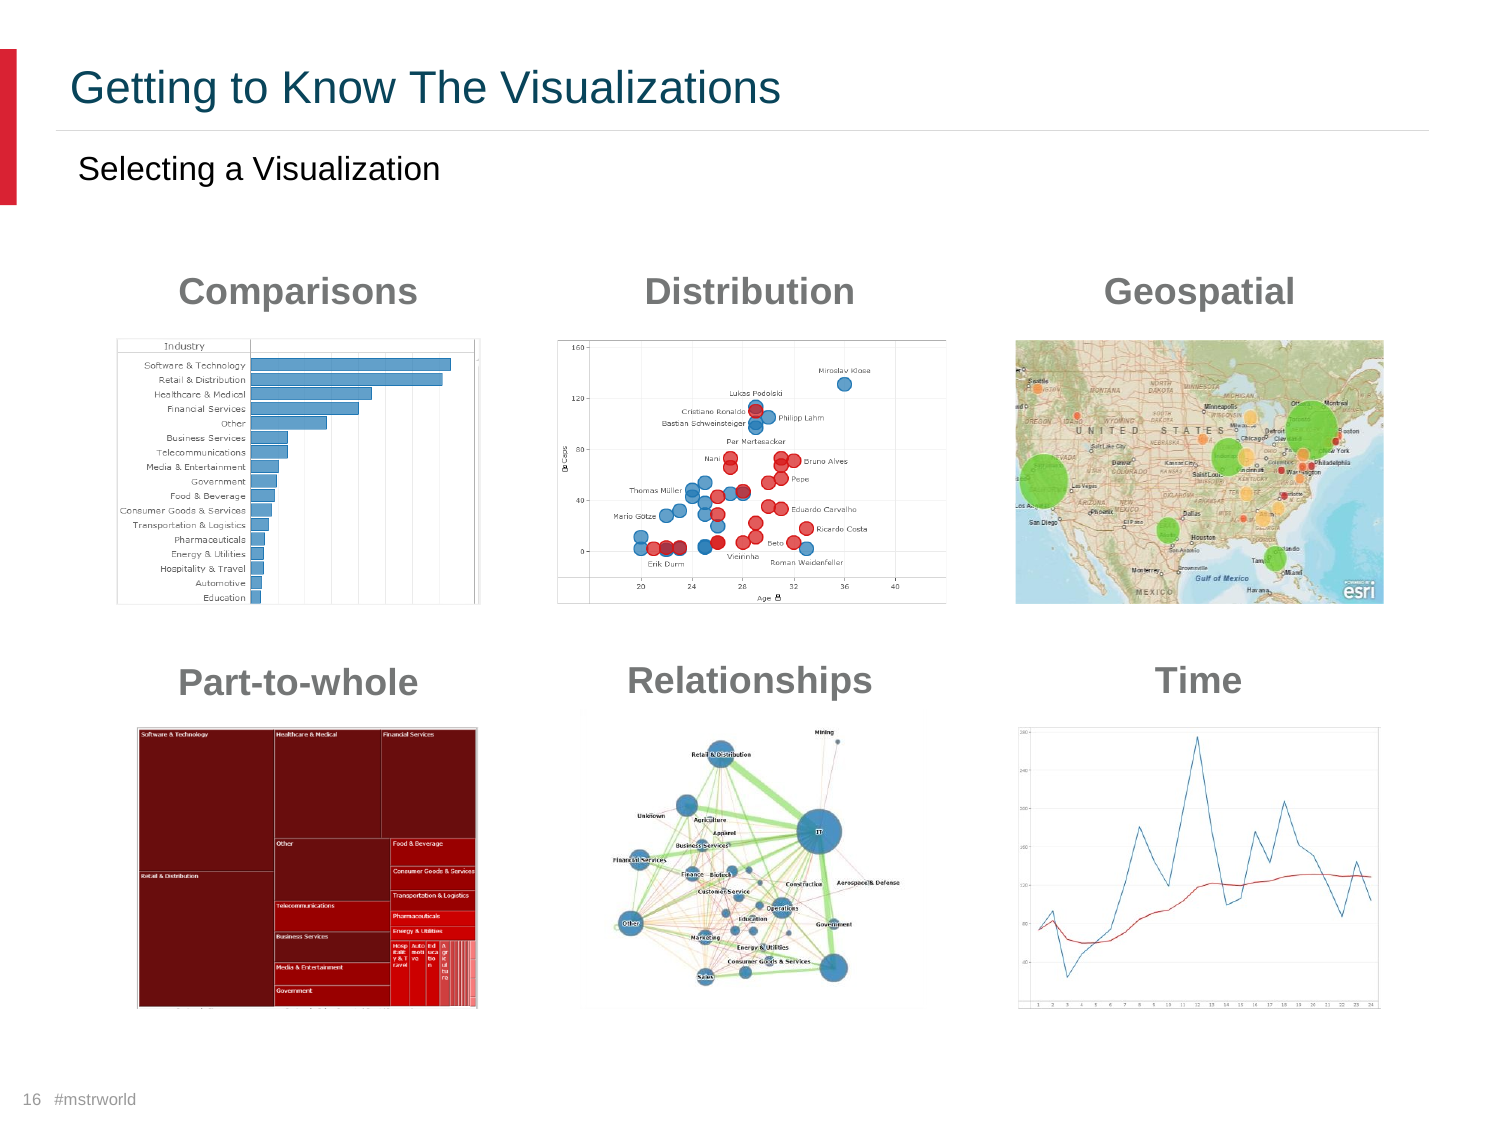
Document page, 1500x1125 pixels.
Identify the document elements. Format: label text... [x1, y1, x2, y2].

text_box [1015, 340, 1384, 604]
text_box Part-to-whole [175, 662, 427, 704]
text_box Selecting a Visualization [75, 151, 446, 189]
text_box Getting to Know The [67, 64, 496, 115]
text_box [116, 338, 480, 605]
text_box [0, 49, 17, 206]
text_box Time [1152, 660, 1250, 703]
text_box Geospatial [1101, 271, 1304, 314]
text_box Comparisons [176, 271, 426, 313]
text_box 16 #mstrworld [20, 1090, 141, 1112]
text_box [1018, 727, 1381, 1009]
text_box [557, 340, 947, 604]
text_box Distribution [642, 271, 863, 313]
text_box Relationships [624, 660, 881, 702]
text_box [580, 709, 927, 1009]
text_box [136, 727, 479, 1009]
text_box Visualizations [497, 64, 789, 115]
